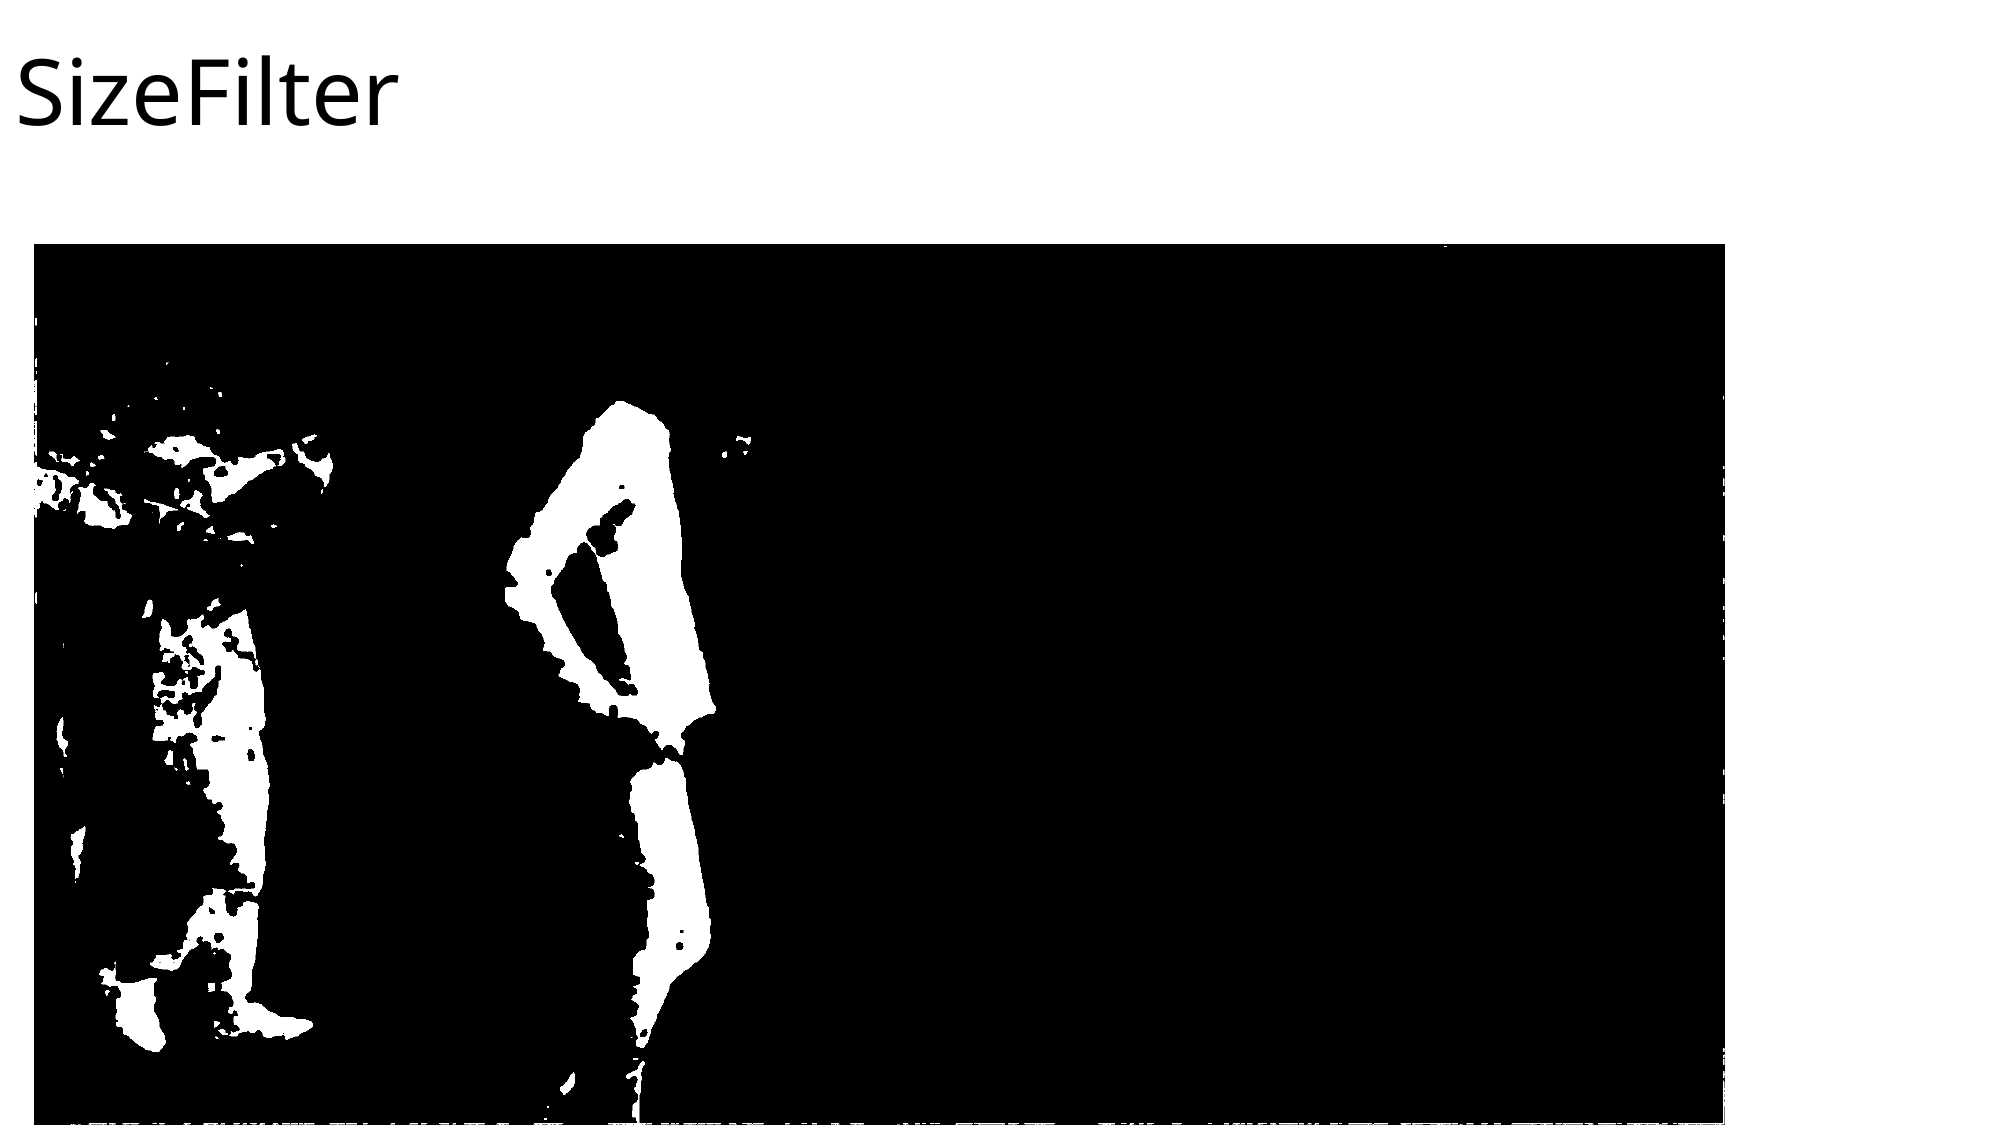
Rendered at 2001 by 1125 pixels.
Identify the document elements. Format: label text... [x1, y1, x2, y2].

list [34, 244, 1725, 1125]
title SizeFilter [0, 0, 1725, 205]
